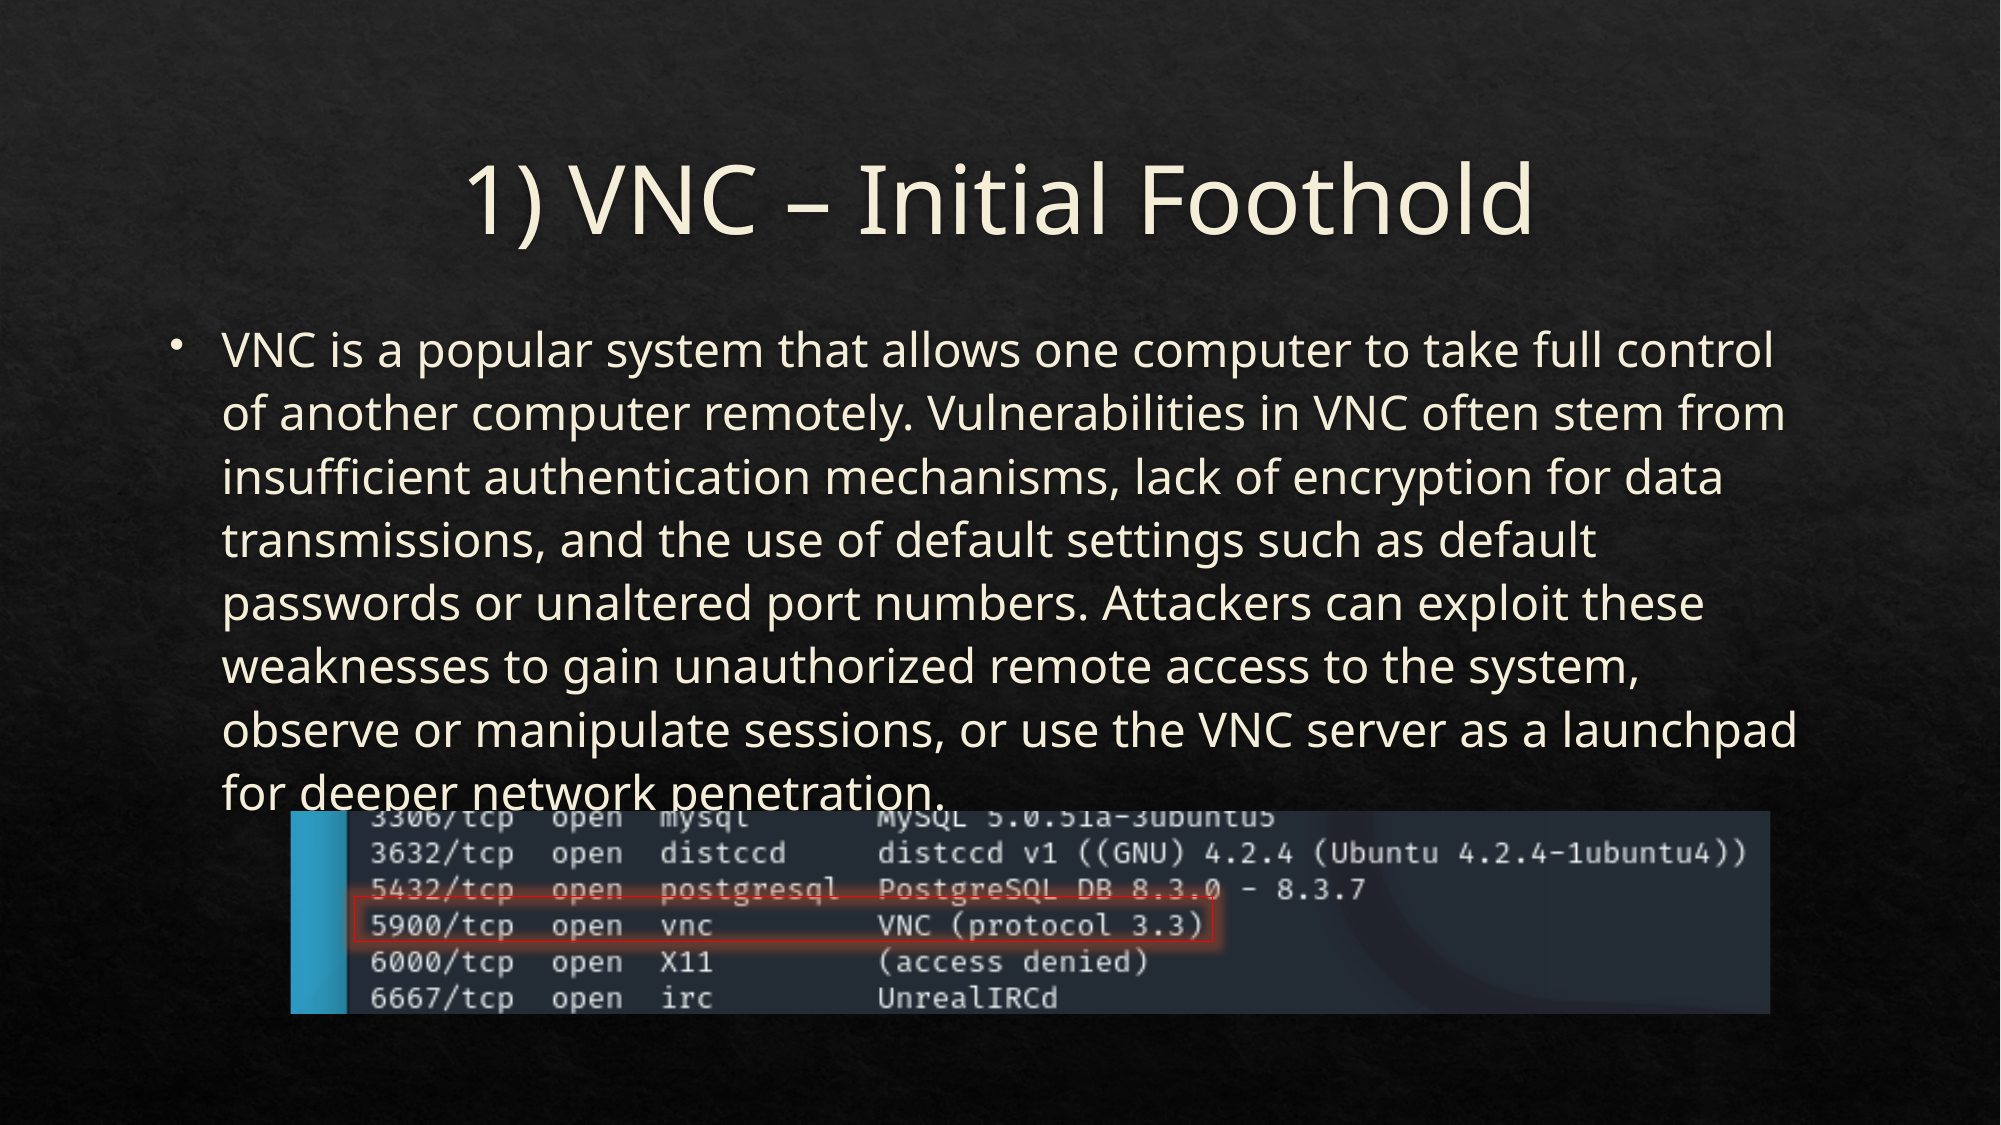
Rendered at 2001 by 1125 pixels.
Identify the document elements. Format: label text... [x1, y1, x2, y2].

title 1) VNC – Initial Foothold [149, 99, 1849, 301]
list VNC is a popular system that allows one computer to take full control of another computer remotely. Vulnerabilities in VNC often stem from insufficient authentication mechanisms, lack of encryption for data transmissions, and the use of default settings such as default passwords or unaltered port numbers. Attackers can exploit these weaknesses to gain unauthorized remote access to the system, observe or manipulate sessions, or use the VNC server as a launchpad for deeper network penetration. [149, 306, 1849, 916]
picture [290, 811, 1771, 1014]
